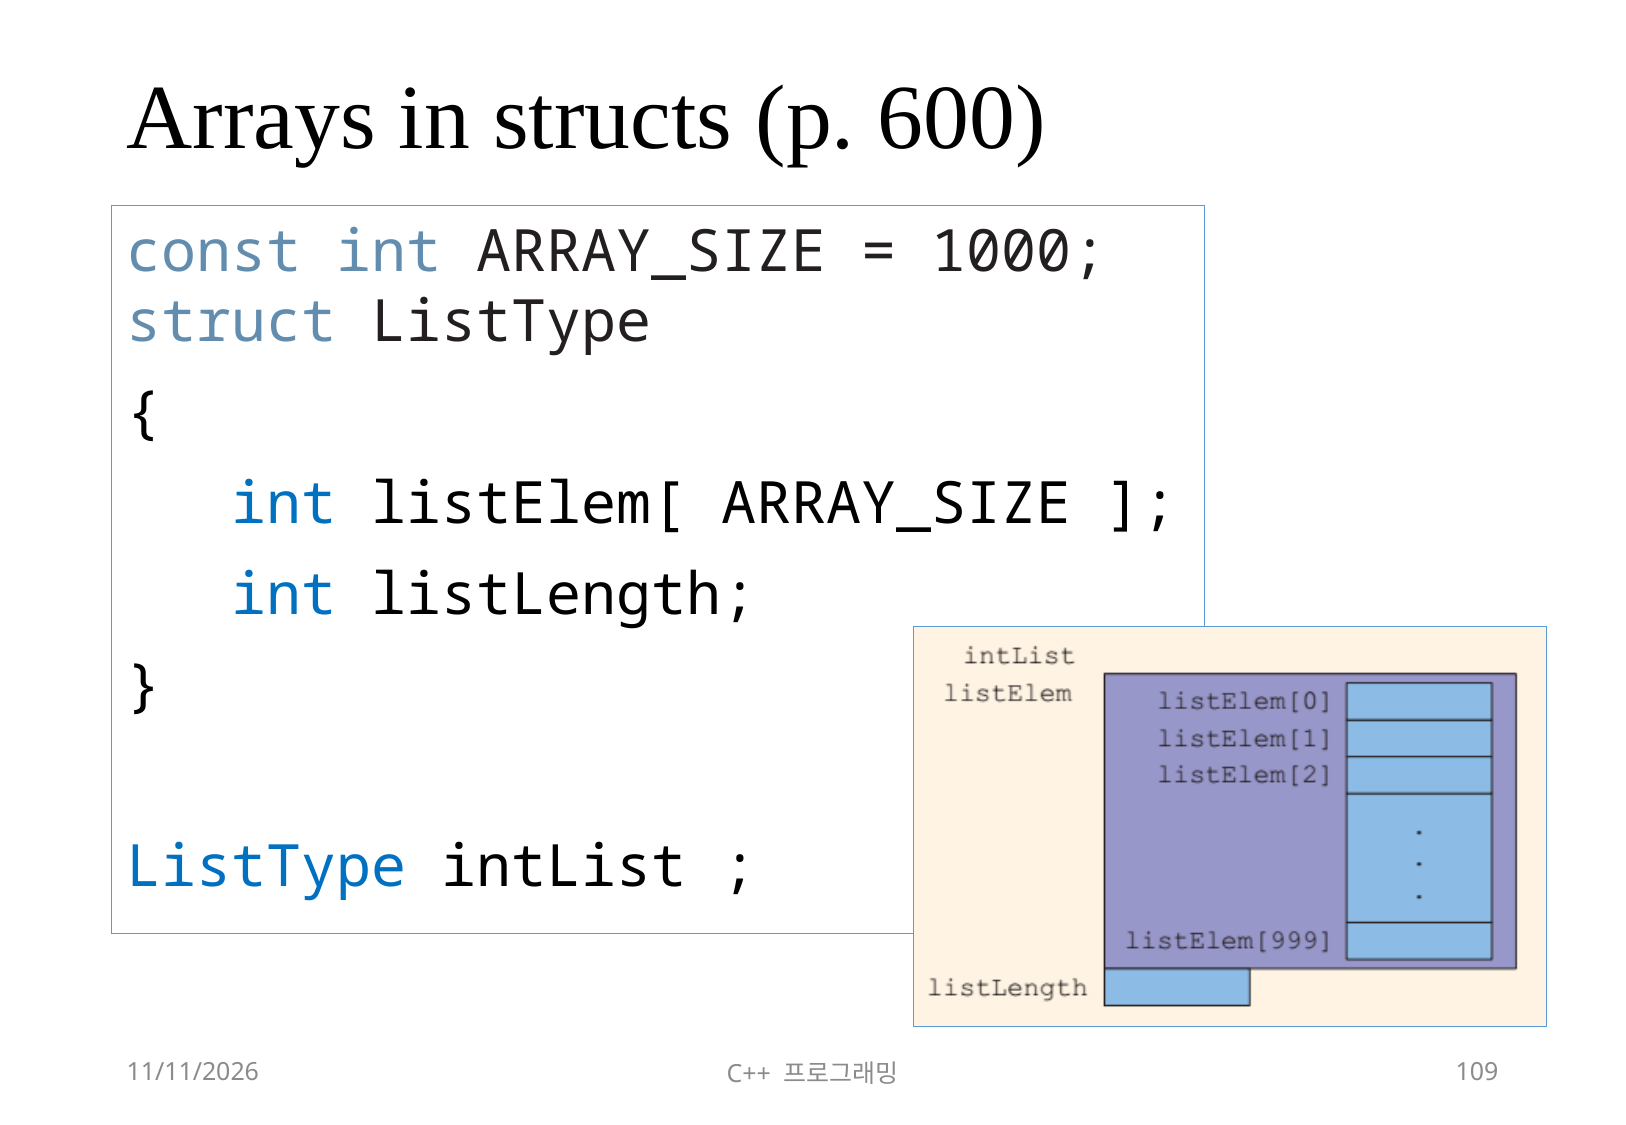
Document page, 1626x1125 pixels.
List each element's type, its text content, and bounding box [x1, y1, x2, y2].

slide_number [111, 1042, 478, 1103]
title Arrays in structs (p. 600) [111, 59, 1514, 179]
slide_number 109 [1147, 1042, 1514, 1103]
footer C++ 프로그래밍 [538, 1042, 1087, 1103]
picture [913, 626, 1547, 1027]
list const int ARRAY_SIZE = 1000; struct ListType { int listElem[ ARRAY_SIZE ]; int listLength; } ListType intList ; [111, 205, 1205, 934]
